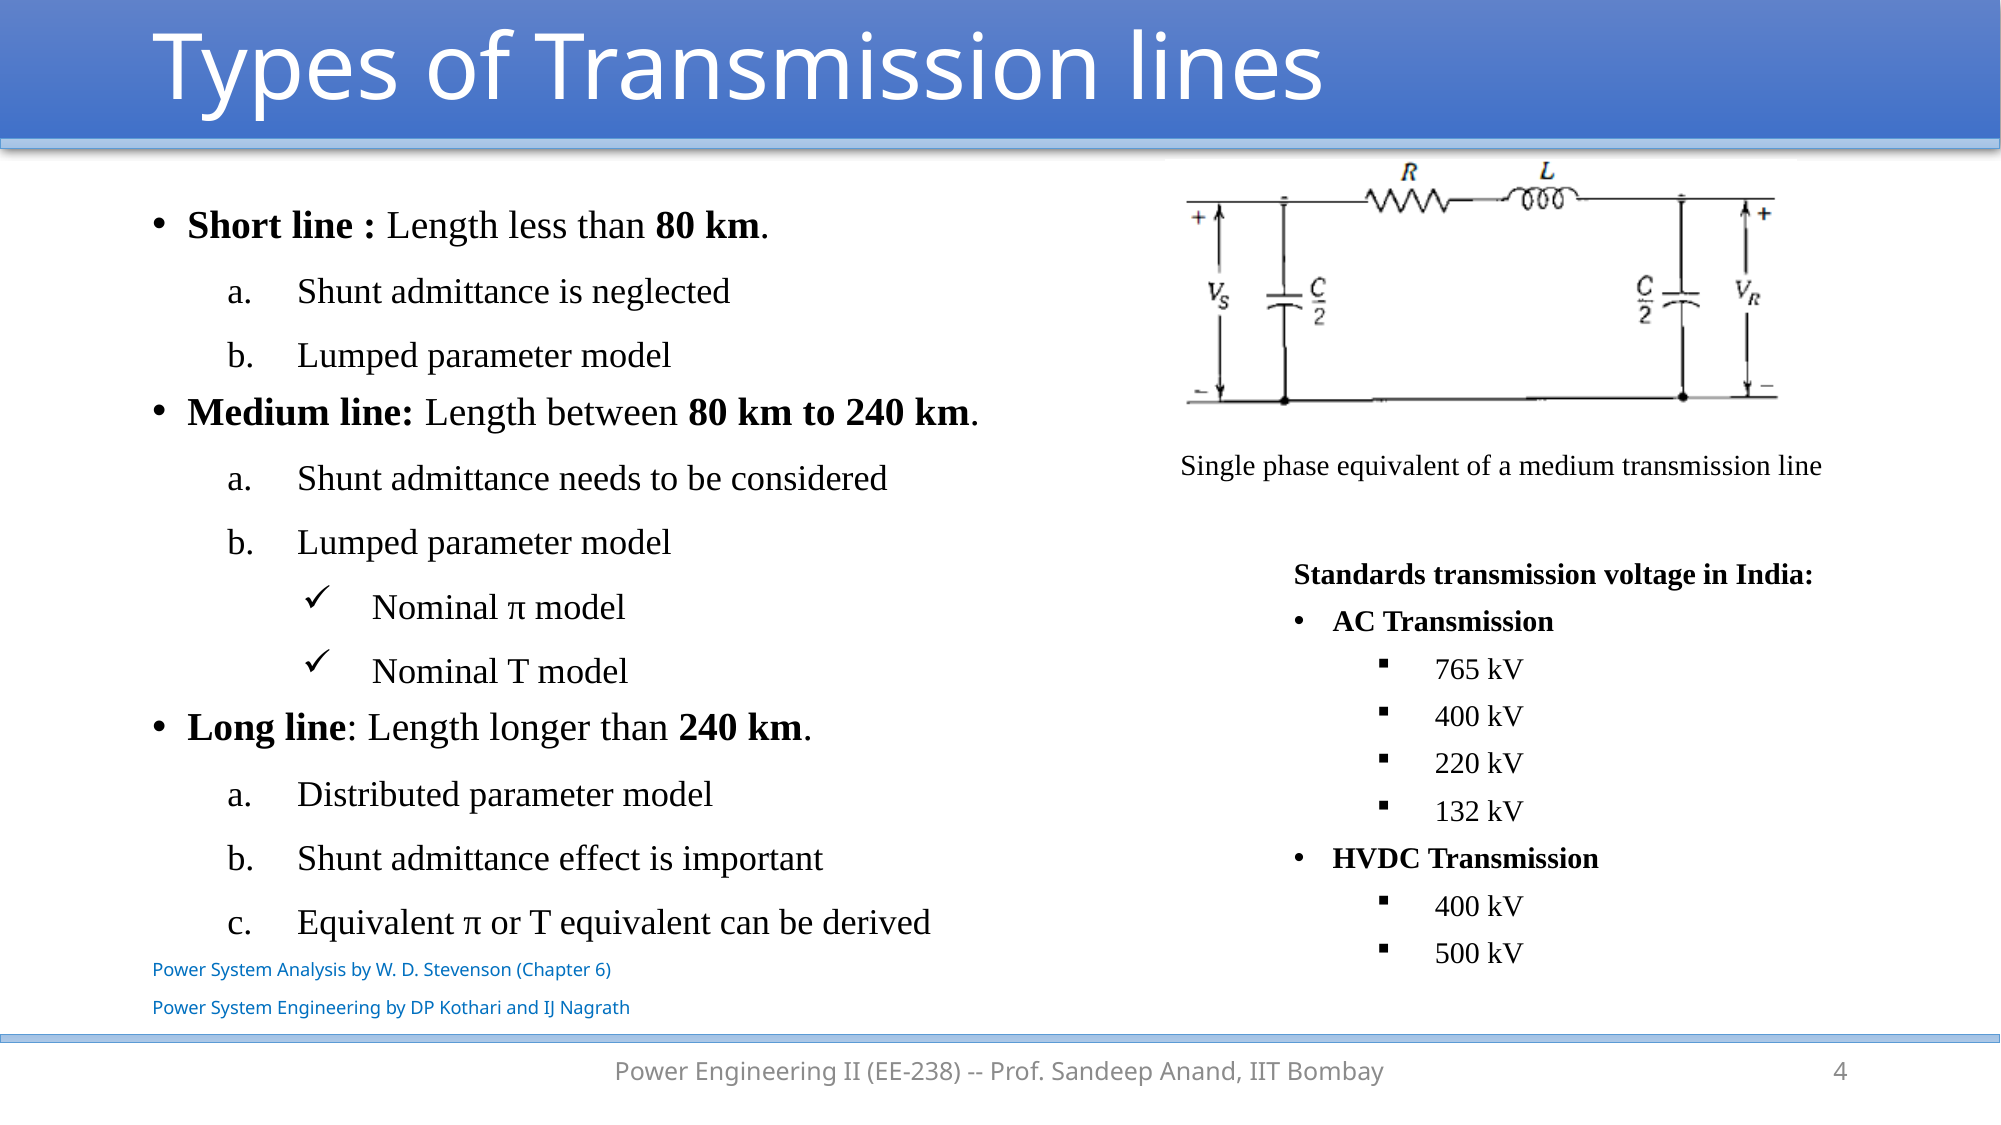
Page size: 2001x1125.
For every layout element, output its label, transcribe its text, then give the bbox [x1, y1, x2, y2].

text_box Single phase equivalent of a medium transmission line [1165, 438, 1863, 489]
text_box Standards transmission voltage in India: AC Transmission 765 kV 400 kV 220 kV 132 kV HVDC Transmission 400 kV 500 kV [1279, 550, 1926, 978]
list Power System Analysis by W. D. Stevenson (Chapter 6) Power System Engineering by DP Kothari and IJ Nagrath [137, 950, 1863, 1026]
picture [1165, 159, 1798, 409]
slide_number 4 [1412, 1042, 1863, 1103]
list Short line : Length less than 80 km. Shunt admittance is neglected Lumped parameter model Medium line: Length between 80 km to 240 km. Shunt admittance needs to be considered Lumped parameter model Nominal π model Nominal T model Long line: Length longer than 240 km. Distributed parameter model Shunt admittance effect is important Equivalent π or T equivalent can be derived [137, 196, 1863, 950]
title Types of Transmission lines [137, 0, 1863, 139]
footer Power Engineering II (EE-238) -- Prof. Sandeep Anand, IIT Bombay [587, 1042, 1412, 1103]
